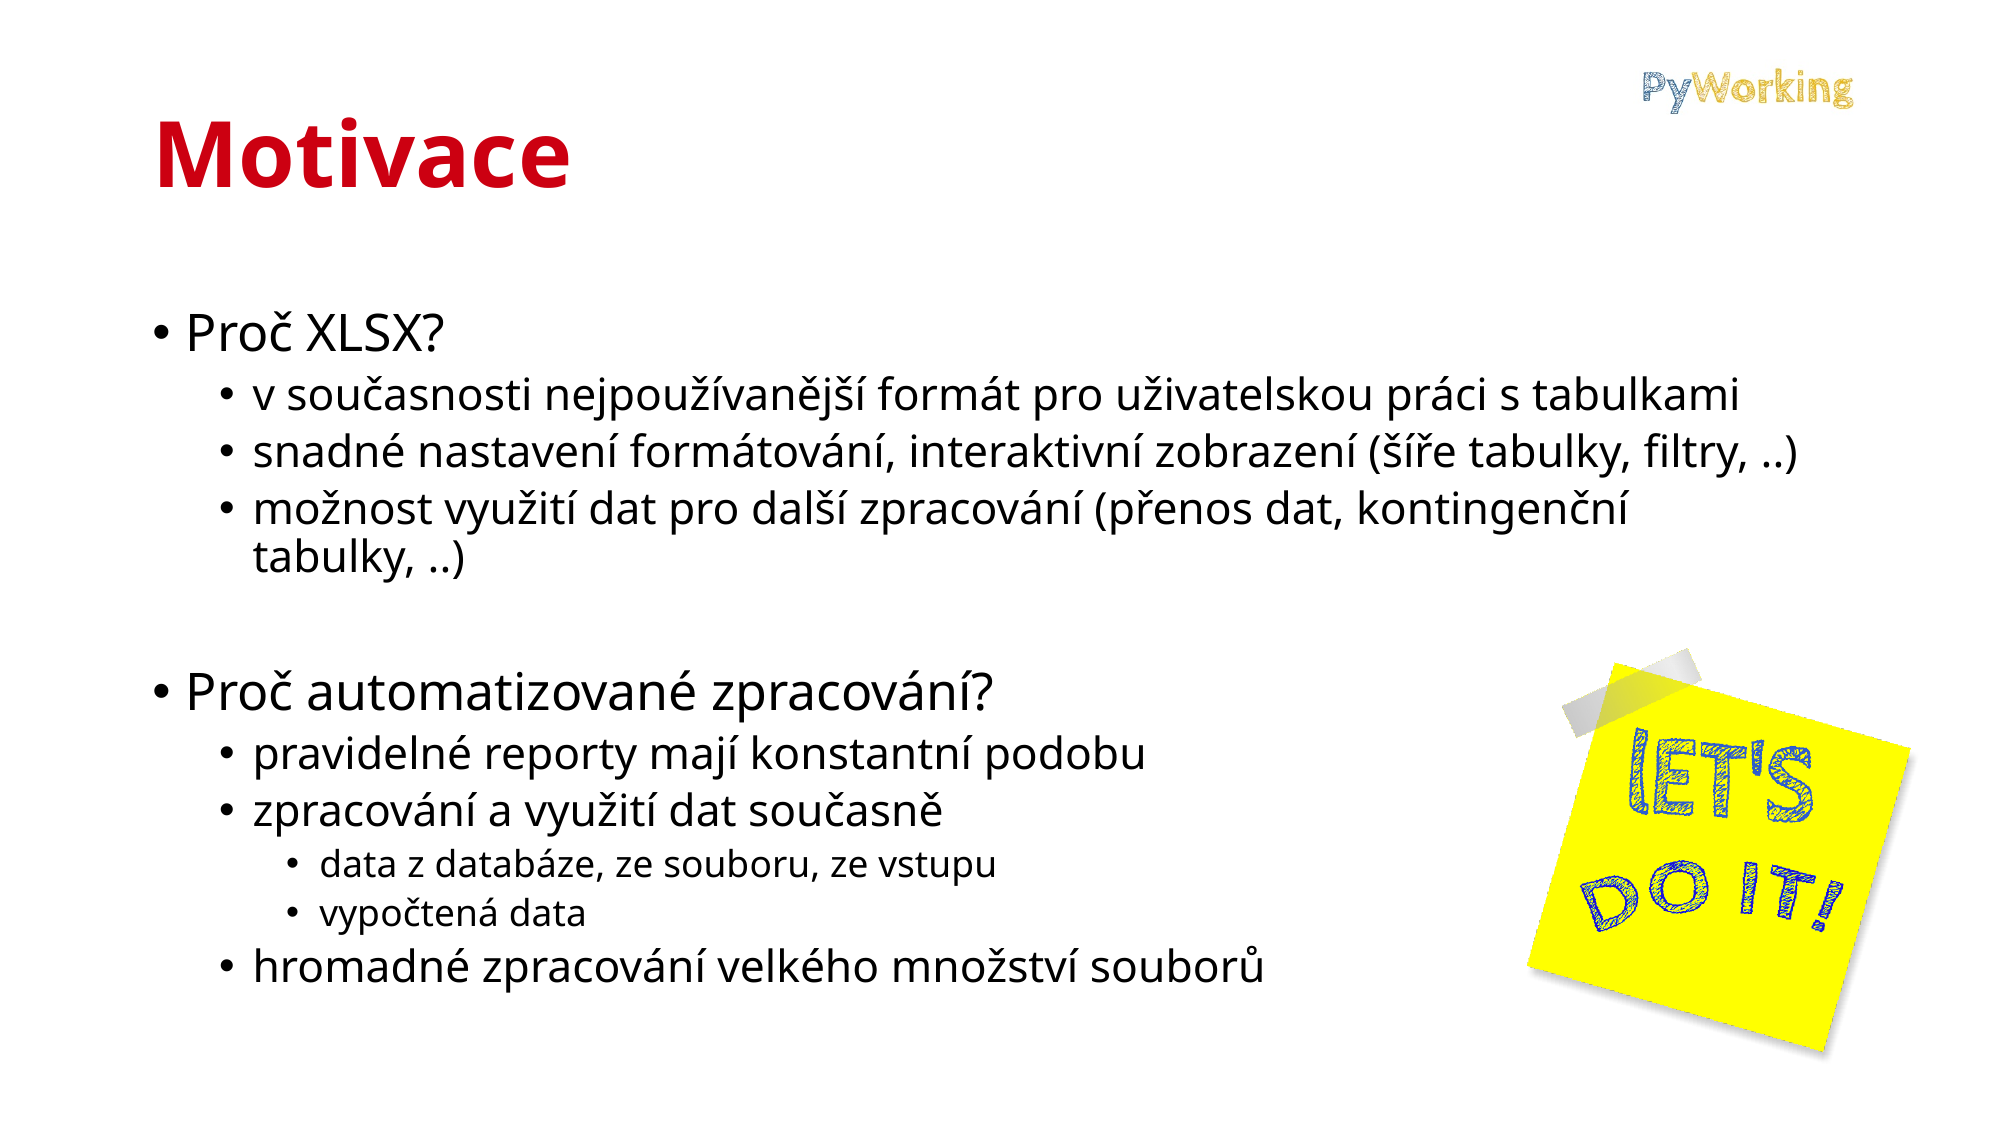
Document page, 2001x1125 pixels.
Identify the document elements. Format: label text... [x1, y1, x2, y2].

picture [1465, 612, 1957, 1105]
picture [1633, 59, 1863, 118]
title Motivace [137, 59, 1863, 256]
list Proč XLSX? v současnosti nejpoužívanější formát pro uživatelskou práci s tabulkami snadné nastavení formátování, interaktivní zobrazení (šíře tabulky, filtry, ..) možnost využití dat pro další zpracování (přenos dat, kontingenční tabulky, ..) Proč automatizované zpracování? pravidelné reporty mají konstantní podobu zpracování a využití dat současně data z databáze, ze souboru, ze vstupu vypočtená data hromadné zpracování velkého množství souborů [137, 299, 1863, 1014]
